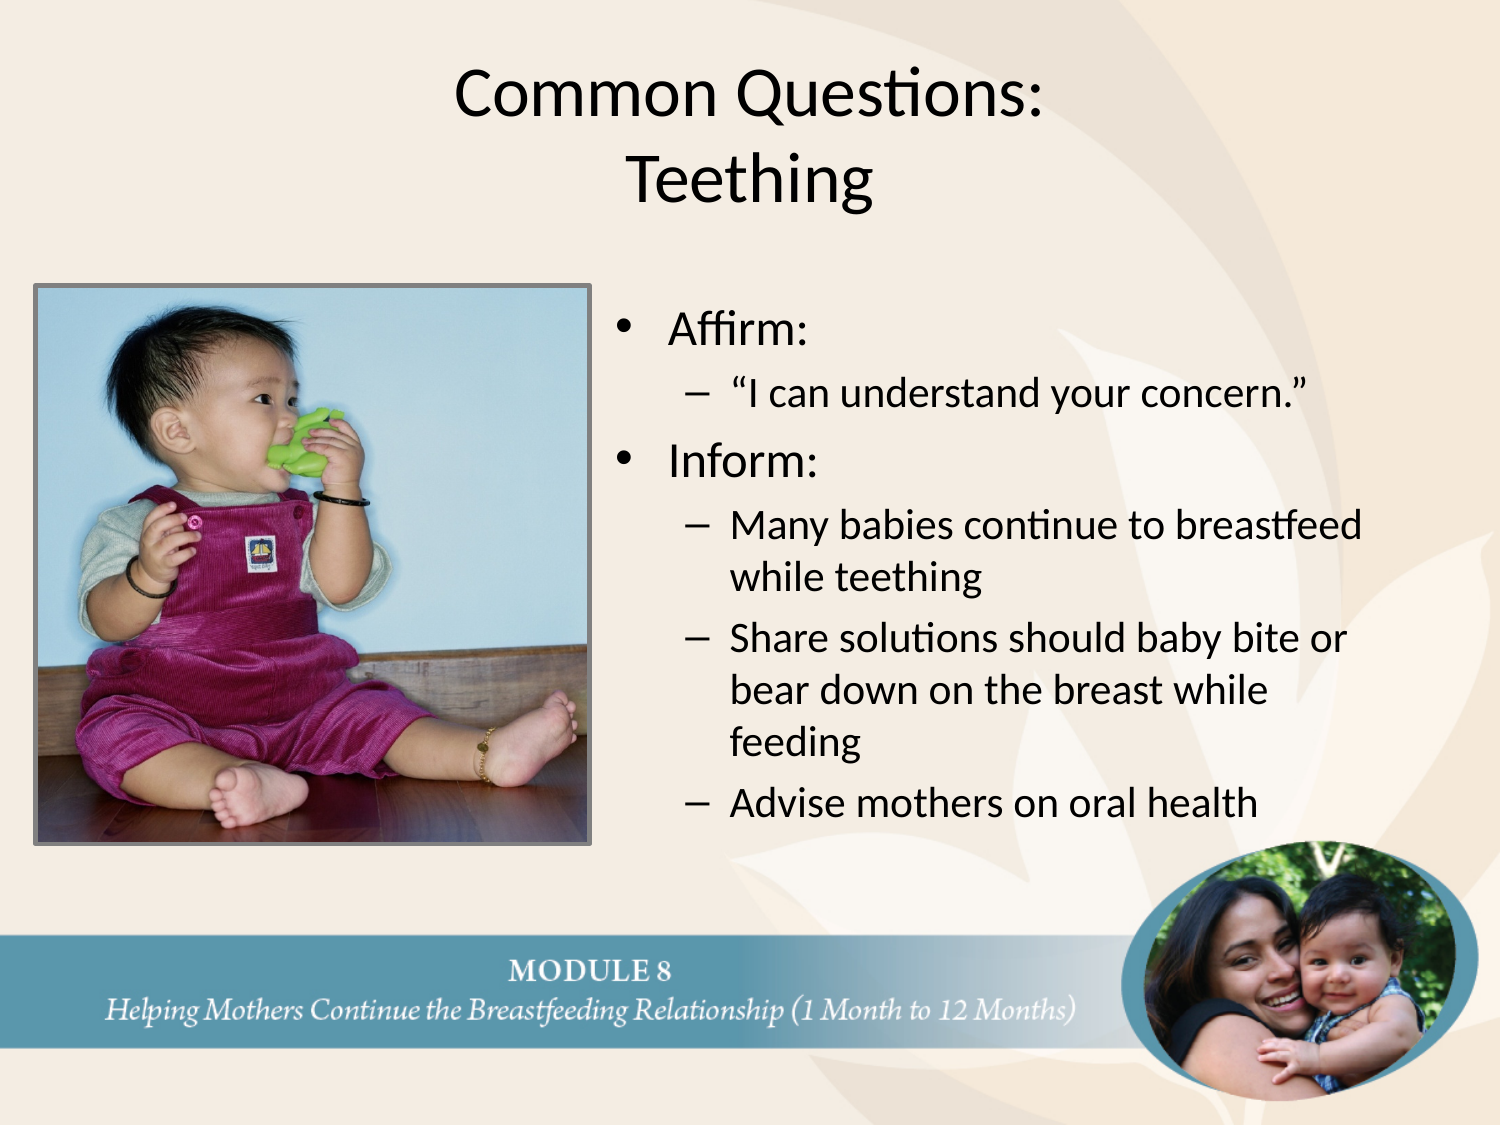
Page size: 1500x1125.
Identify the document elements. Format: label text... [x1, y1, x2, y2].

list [37, 287, 588, 843]
title Common Questions: Teething [75, 37, 1425, 225]
picture [0, 0, 1500, 1125]
list Affirm: “I can understand your concern.” Inform: Many babies continue to breastfeed while teething Share solutions should baby bite or bear down on the breast while feeding Advise mothers on oral health [600, 287, 1400, 838]
